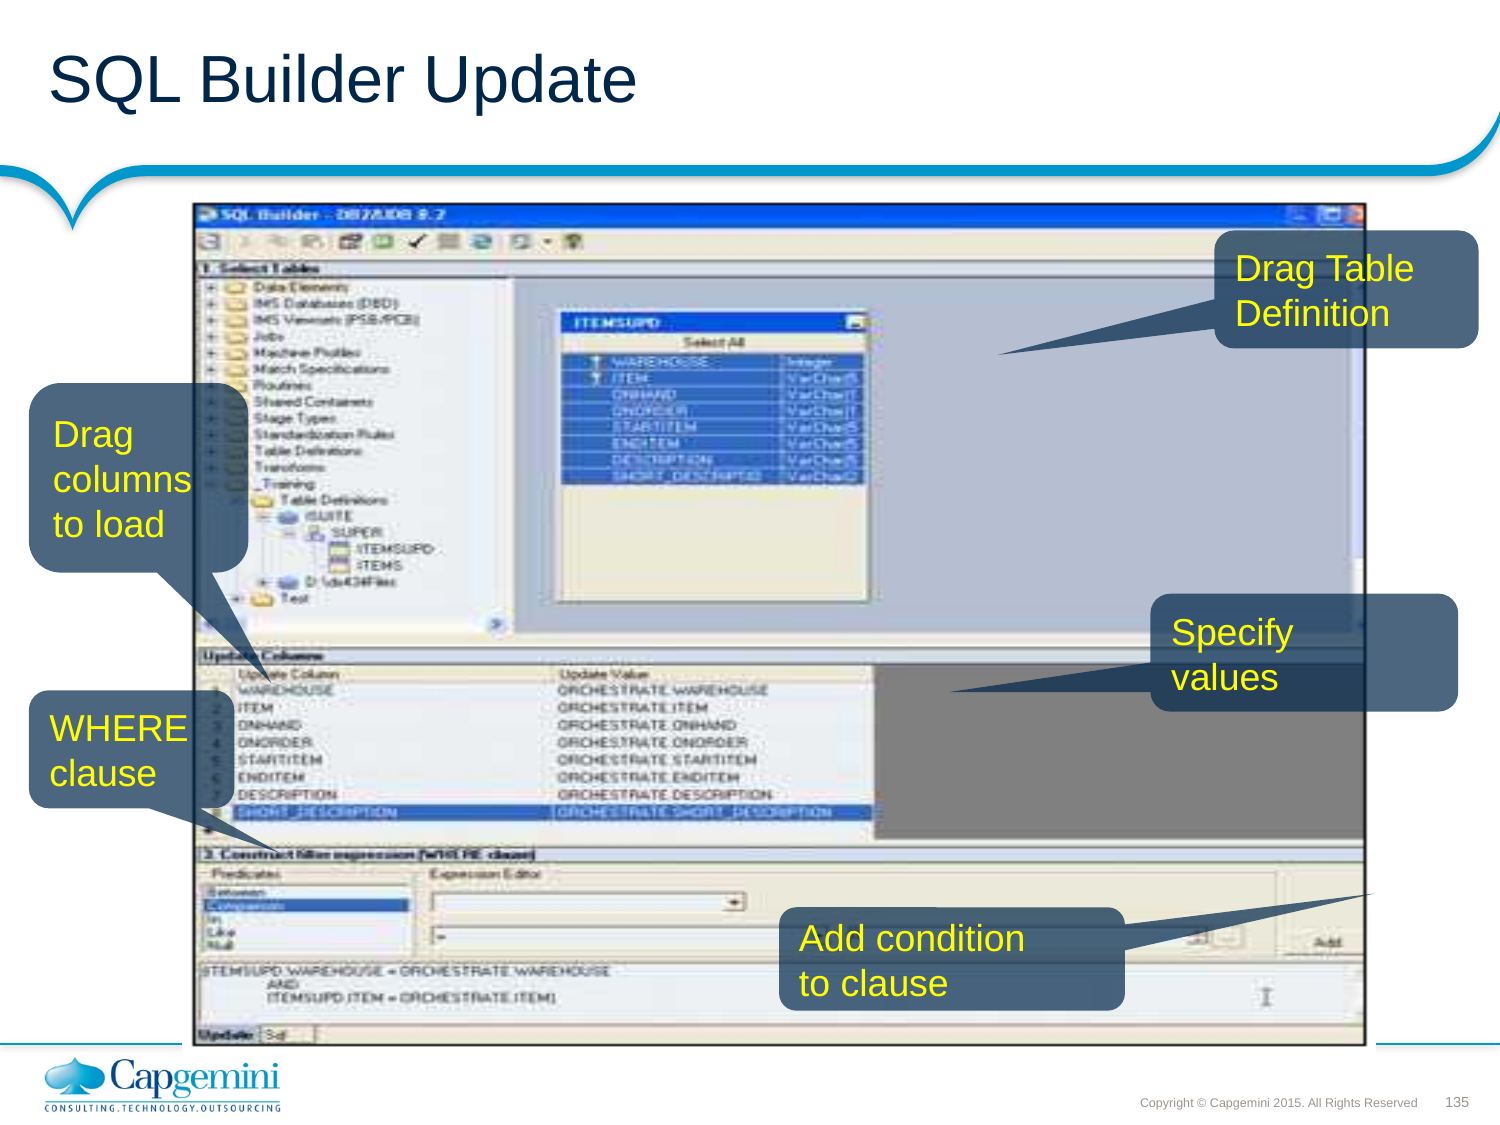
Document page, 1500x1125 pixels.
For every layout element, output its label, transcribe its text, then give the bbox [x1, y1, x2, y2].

text_box Drag Table Definition [1382, 230, 1479, 349]
text_box Specify values [1382, 593, 1459, 712]
picture [181, 195, 1377, 1053]
picture [44, 1056, 281, 1113]
title SQL Builder Update [0, 0, 1500, 165]
text_box Drag columns to load [28, 383, 176, 592]
text_box WHERE clause [28, 690, 176, 818]
